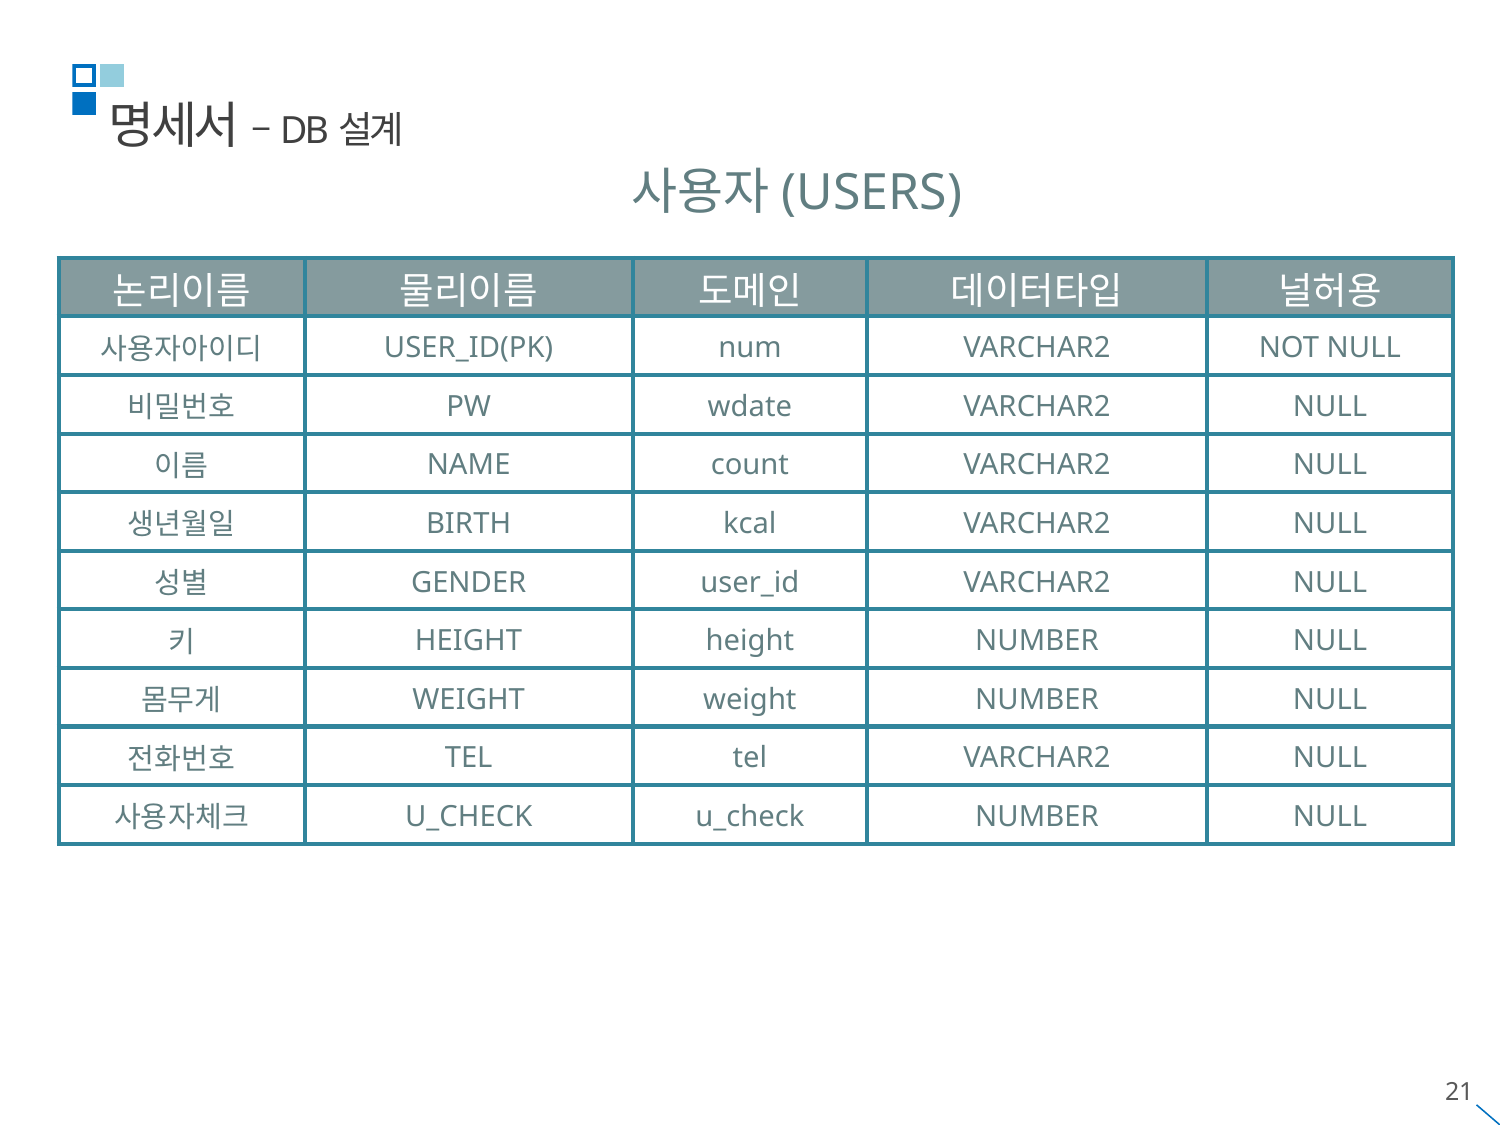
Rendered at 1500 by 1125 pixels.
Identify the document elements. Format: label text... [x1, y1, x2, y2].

text_box 사용자(USERS) [515, 162, 1079, 228]
table_cell NULL [1209, 436, 1451, 490]
table_cell VARCHAR2 [869, 377, 1205, 432]
text_box 명세서 –DB설계 [93, 86, 1383, 162]
table_cell TEL [307, 729, 631, 783]
table_cell VARCHAR2 [869, 494, 1205, 549]
table_cell count [635, 436, 865, 490]
table_cell NULL [1209, 611, 1451, 666]
table_cell 비밀번호 [61, 377, 303, 432]
table_cell height [635, 611, 865, 666]
table_cell PW [307, 377, 631, 432]
table_cell U_CHECK [307, 787, 631, 842]
table_cell VARCHAR2 [869, 318, 1205, 373]
table_cell WEIGHT [307, 670, 631, 724]
table_cell NULL [1209, 729, 1451, 783]
table_cell NOT NULL [1209, 318, 1451, 373]
table_cell wdate [635, 377, 865, 432]
table_cell NULL [1209, 377, 1451, 432]
table_cell u_check [635, 787, 865, 842]
table_cell 생년월일 [61, 494, 303, 549]
table_cell VARCHAR2 [869, 436, 1205, 490]
table_cell tel [635, 729, 865, 783]
table_cell VARCHAR2 [869, 553, 1205, 607]
table_cell NUMBER [869, 611, 1205, 666]
table_cell 키 [61, 611, 303, 666]
table_cell 사용자아이디 [61, 318, 303, 373]
table_header 도메인 [635, 260, 865, 314]
table_header 물리이름 [307, 260, 631, 314]
table_cell NUMBER [869, 787, 1205, 842]
table_cell 몸무게 [61, 670, 303, 724]
table_cell user_id [635, 553, 865, 607]
table_cell USER_ID(PK) [307, 318, 631, 373]
table_cell num [635, 318, 865, 373]
table_header 데이터타입 [869, 260, 1205, 314]
table_header 널허용 [1209, 260, 1451, 314]
table_cell NULL [1209, 494, 1451, 549]
table_cell BIRTH [307, 494, 631, 549]
table_cell kcal [635, 494, 865, 549]
table_cell NULL [1209, 787, 1451, 842]
table_cell GENDER [307, 553, 631, 607]
table_cell NULL [1209, 670, 1451, 724]
table_cell 성별 [61, 553, 303, 607]
table_cell 이름 [61, 436, 303, 490]
table_cell weight [635, 670, 865, 724]
table_cell VARCHAR2 [869, 729, 1205, 783]
table_header 논리이름 [61, 260, 303, 314]
table_cell 전화번호 [61, 729, 303, 783]
table_cell 사용자체크 [61, 787, 303, 842]
table_cell NULL [1209, 553, 1451, 607]
table_cell NUMBER [869, 670, 1205, 724]
table_cell NAME [307, 436, 631, 490]
table_cell HEIGHT [307, 611, 631, 666]
